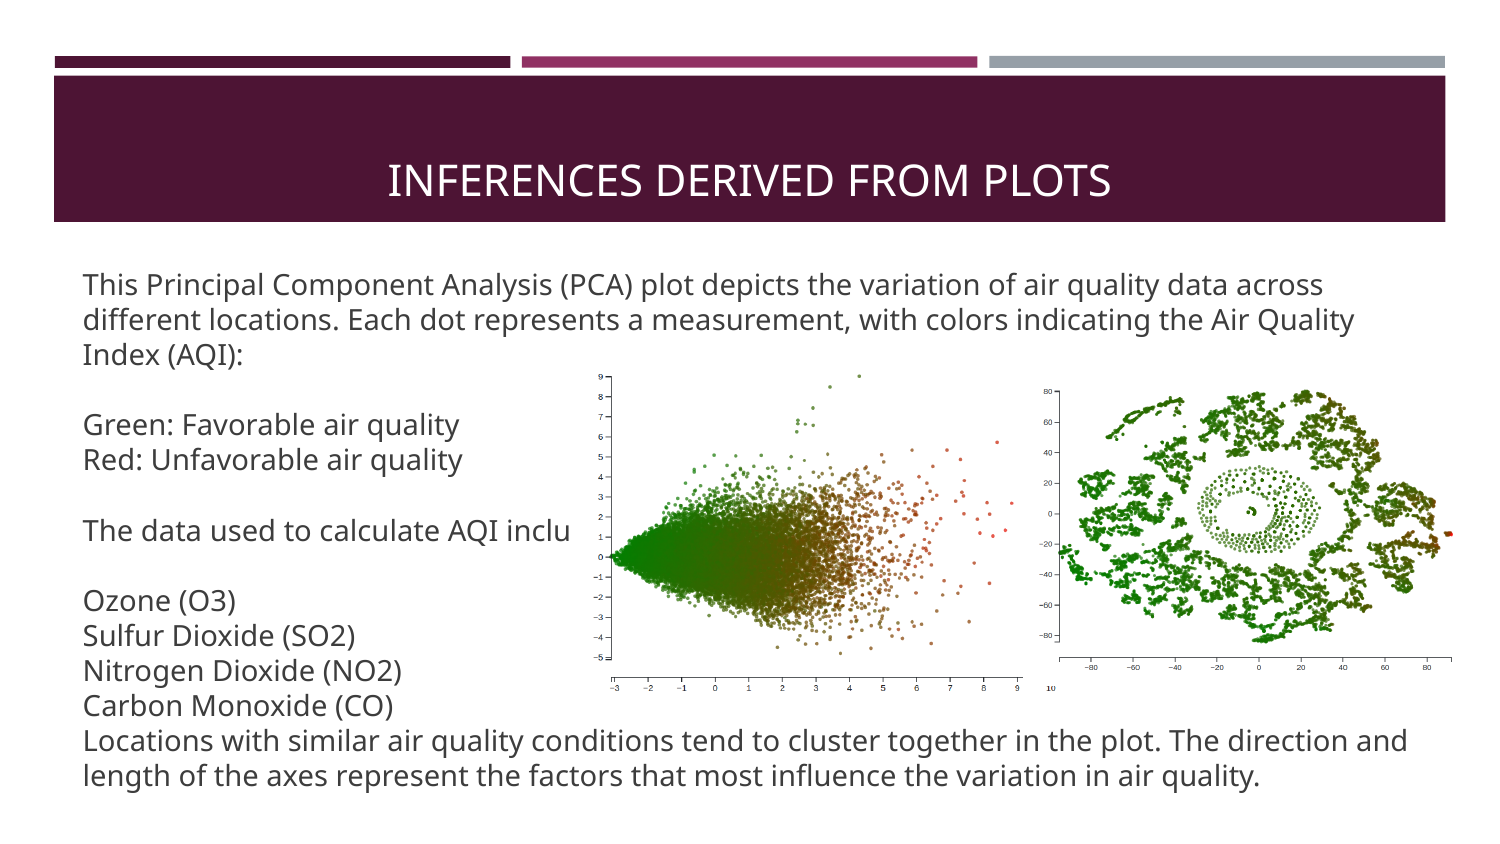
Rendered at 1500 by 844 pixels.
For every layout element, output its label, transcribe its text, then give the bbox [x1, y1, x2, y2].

list This Principal Component Analysis (PCA) plot depicts the variation of air quality data across different locations. Each dot represents a measurement, with colors indicating the Air Quality Index (AQI): Green: Favorable air quality Red: Unfavorable air quality The data used to calculate AQI includes: Ozone (O3) Sulfur Dioxide (SO2) Nitrogen Dioxide (NO2) Carbon Monoxide (CO) Locations with similar air quality conditions tend to cluster together in the plot. The direction and length of the axes represent the factors that most influence the variation in air quality. [71, 249, 1429, 844]
title INFERENCES DERIVED FROM PLOTS [71, 86, 1429, 212]
picture [570, 357, 1482, 709]
